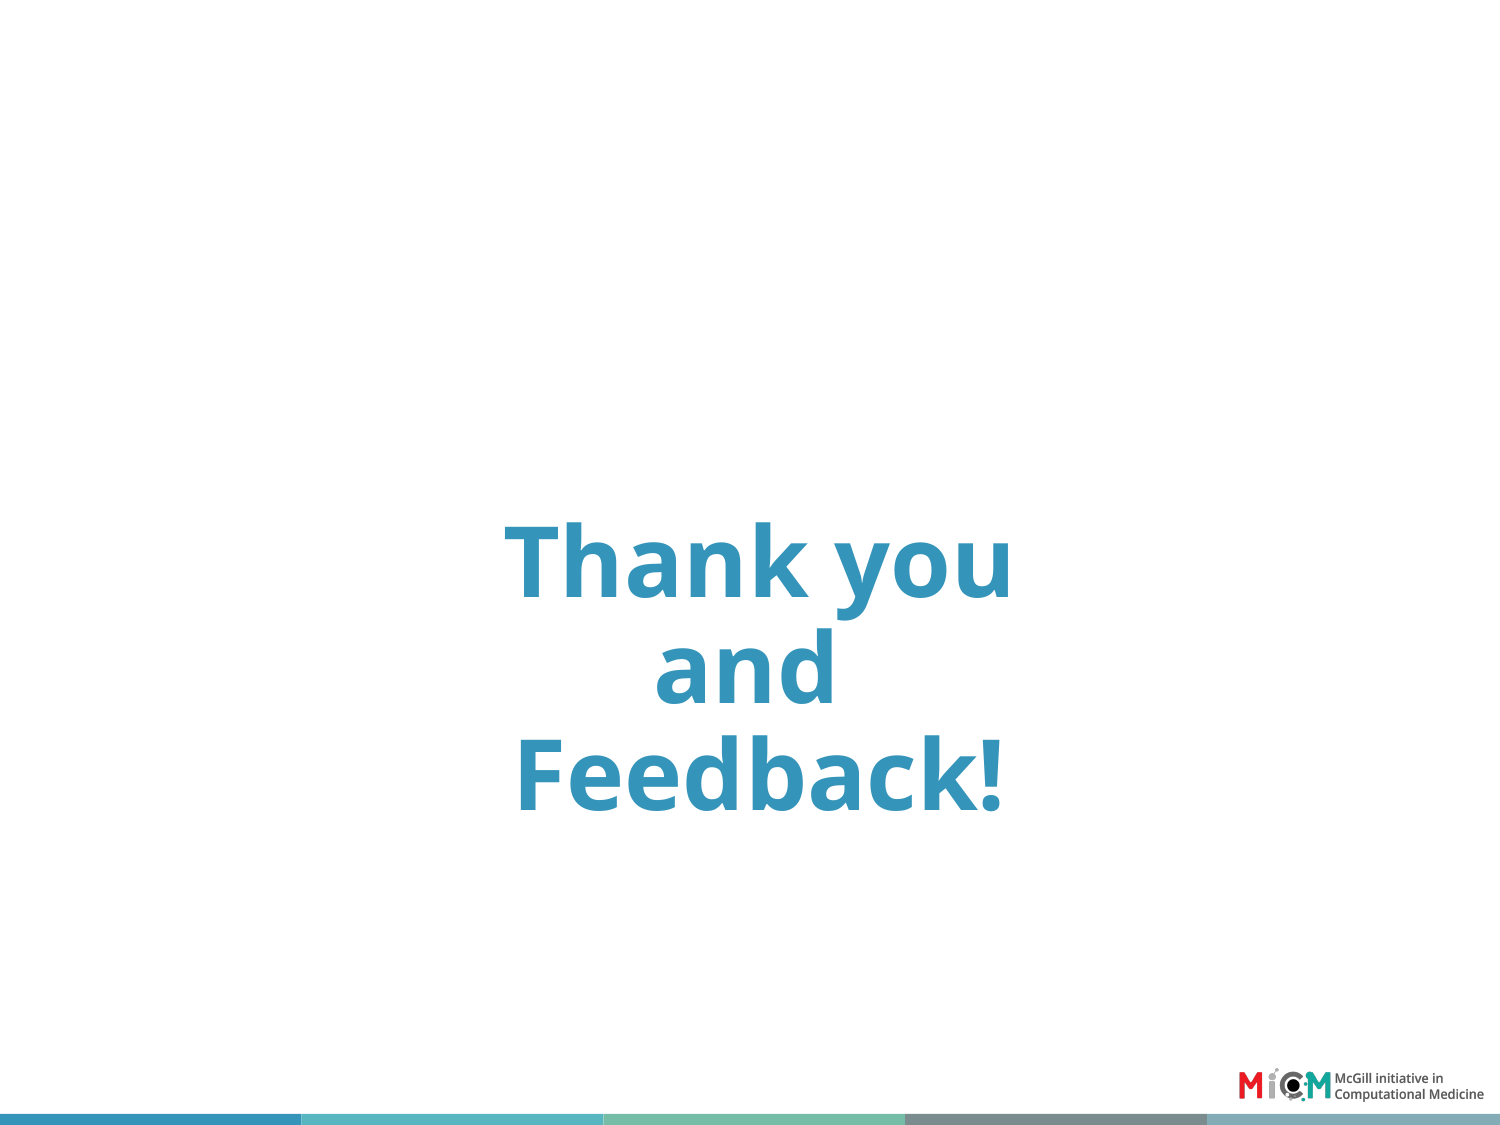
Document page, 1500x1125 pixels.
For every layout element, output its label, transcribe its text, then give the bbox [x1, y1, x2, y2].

title Thank you and Feedback! [112, 285, 1407, 839]
picture [1211, 1051, 1500, 1122]
